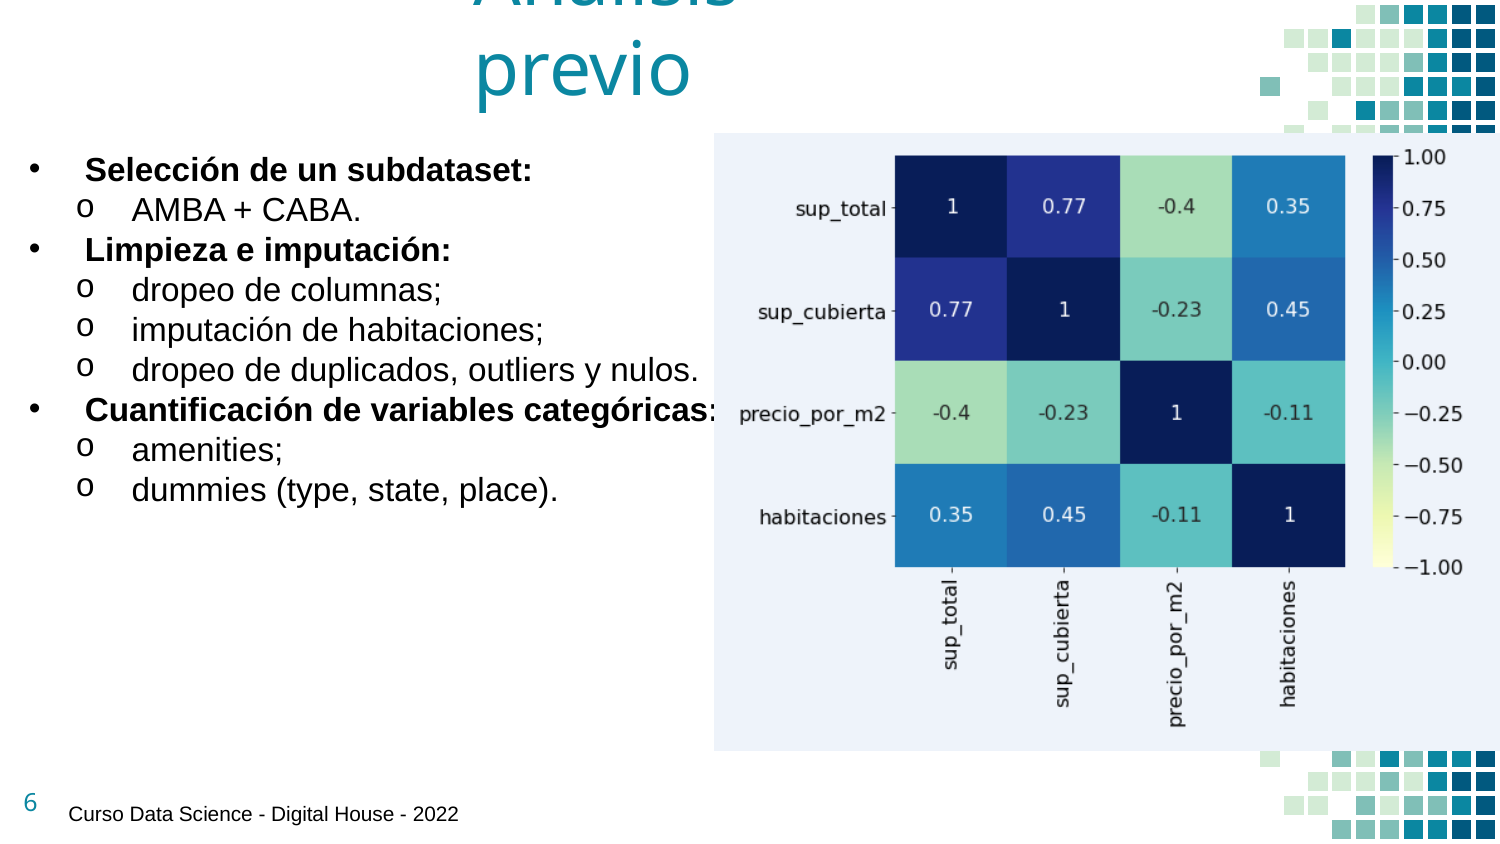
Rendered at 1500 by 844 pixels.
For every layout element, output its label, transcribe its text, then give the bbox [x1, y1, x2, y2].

slide_number 6 [8, 771, 99, 837]
text_box Selección de un subdataset: AMBA + CABA. Limpieza e imputación: dropeo de columnas; imputación de habitaciones; dropeo de duplicados, outliers y nulos. Cuantificación de variables categóricas: amenities; dummies (type, state, place). [13, 141, 708, 666]
title Análisis previo [458, 3, 953, 126]
text_box Curso Data Science - Digital House - 2022 [53, 788, 479, 839]
picture [714, 133, 1500, 752]
